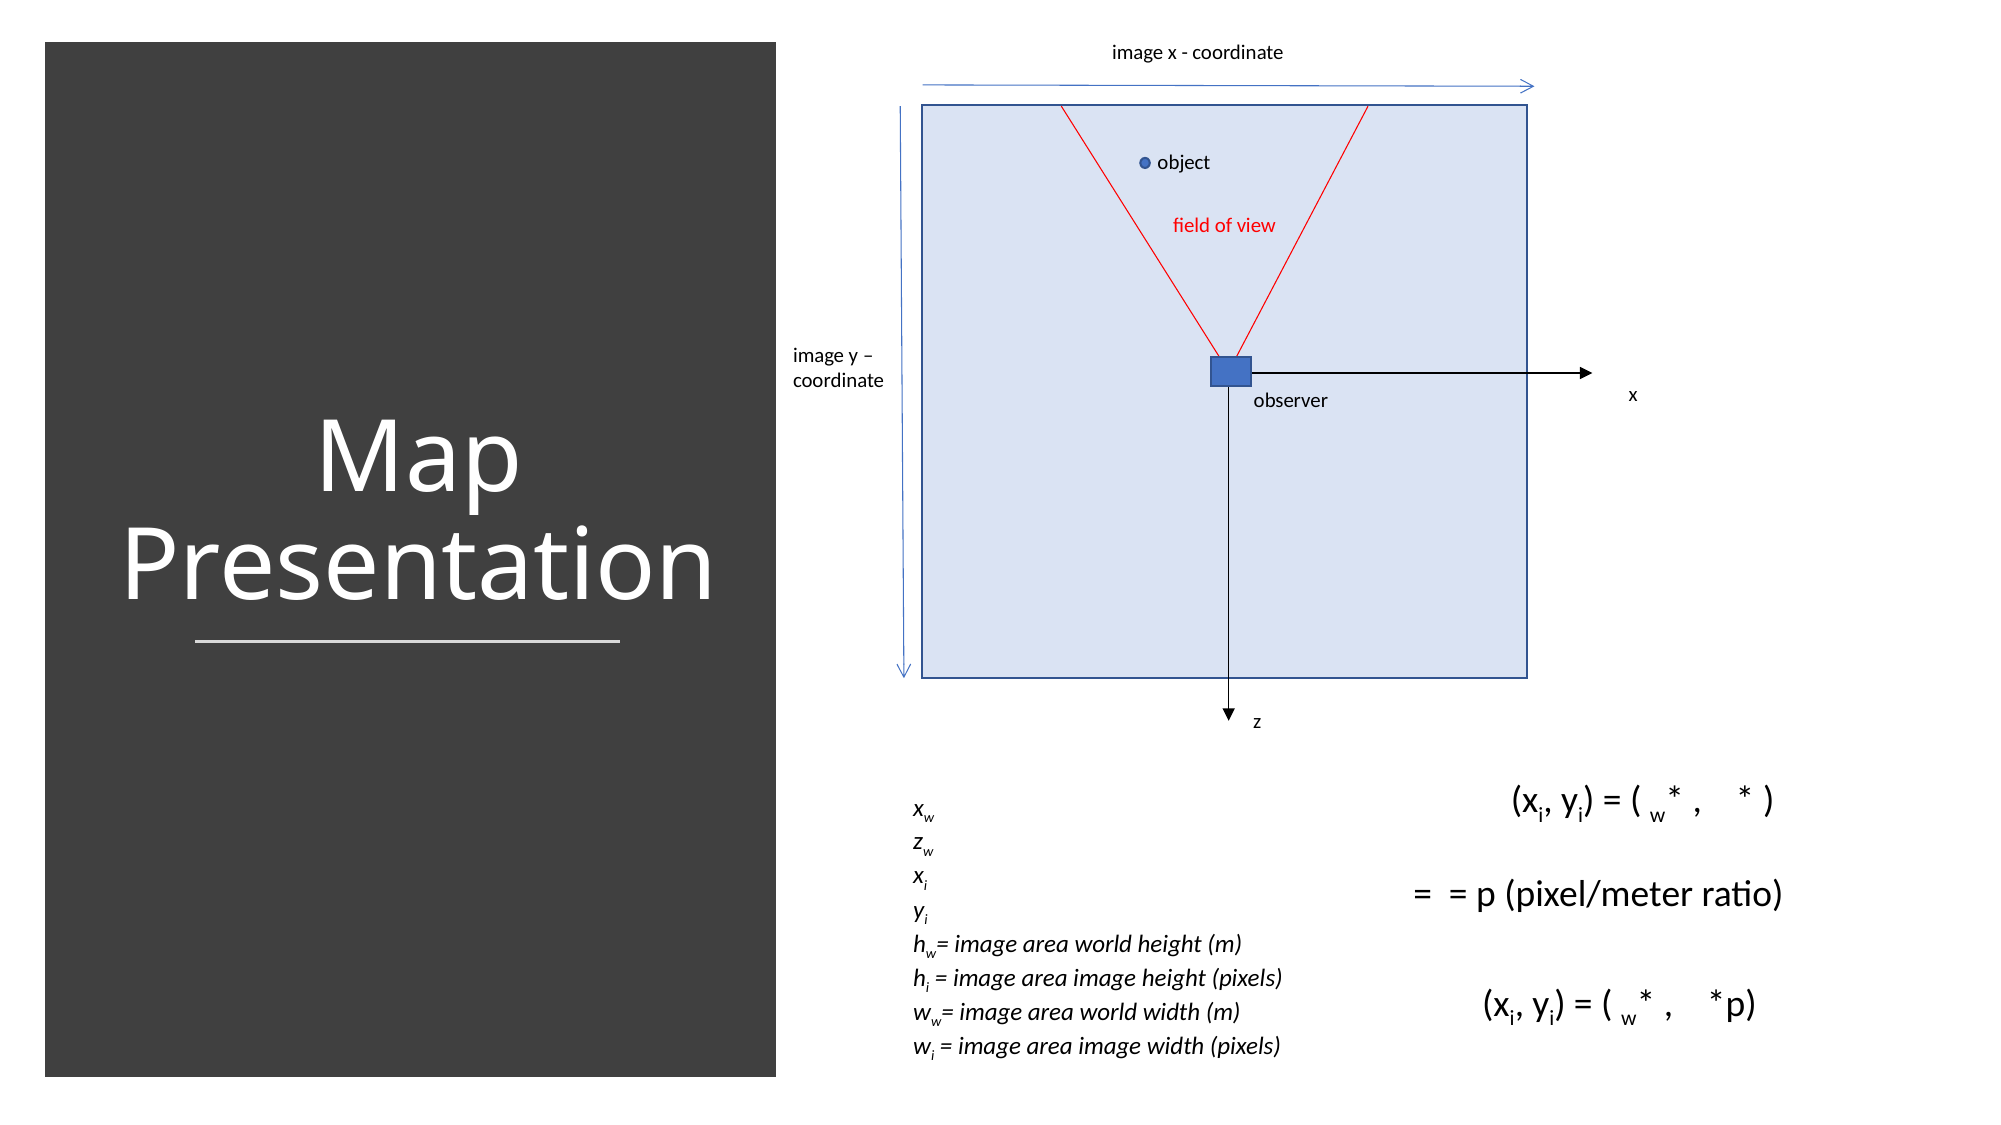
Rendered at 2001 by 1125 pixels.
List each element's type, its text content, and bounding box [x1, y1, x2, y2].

text_box x [1613, 372, 1653, 413]
text_box Map Presentation [82, 149, 756, 629]
text_box [1229, 374, 1252, 387]
text_box image x - coordinate [1097, 31, 1299, 72]
text_box [921, 104, 1528, 679]
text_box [1061, 106, 1229, 372]
text_box observer [1239, 379, 1343, 420]
text_box [1210, 372, 1228, 387]
text_box z [1238, 700, 1277, 741]
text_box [1229, 106, 1368, 372]
text_box [54, 52, 767, 1067]
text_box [900, 106, 904, 679]
text_box image y – coordinate [778, 334, 899, 399]
